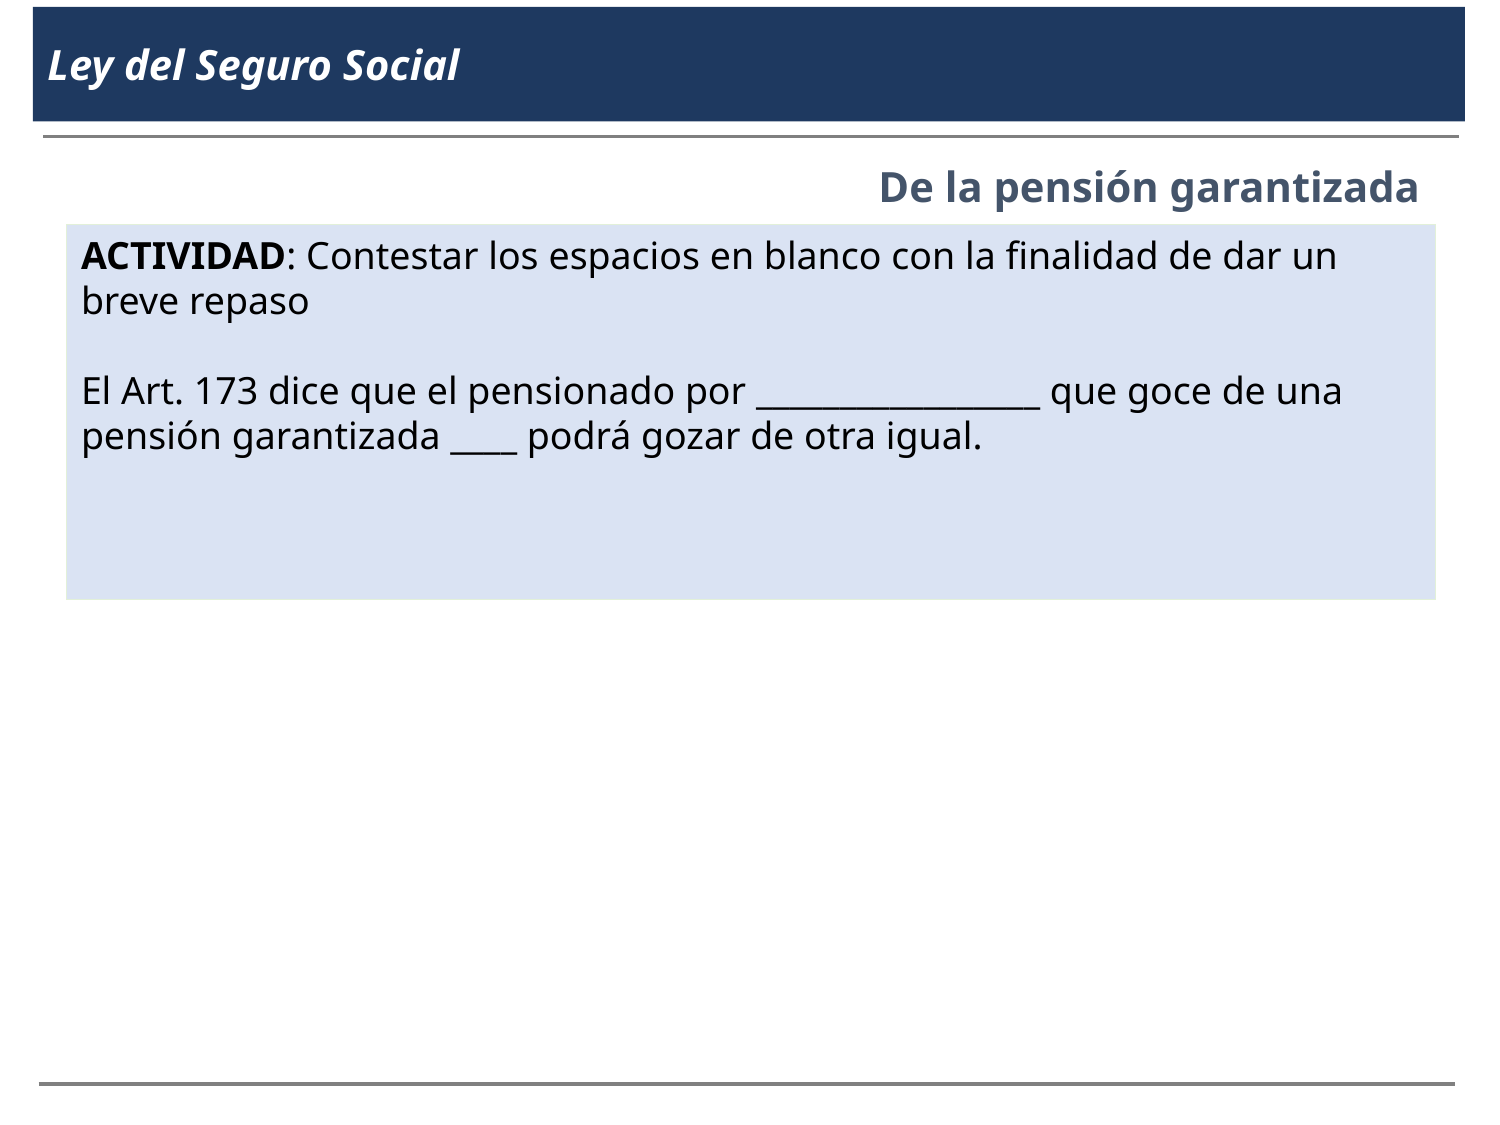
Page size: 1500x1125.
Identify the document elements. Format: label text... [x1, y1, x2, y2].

text_box Ley del Seguro Social [32, 6, 1465, 122]
text_box ACTIVIDAD: Contestar los espacios en blanco con la finalidad de dar un breve repaso El Art. 173 dice que el pensionado por _________________ que goce de una pensión garantizada ____ podrá gozar de otra igual. [66, 224, 1436, 600]
text_box De la pensión garantizada [122, 153, 1436, 224]
